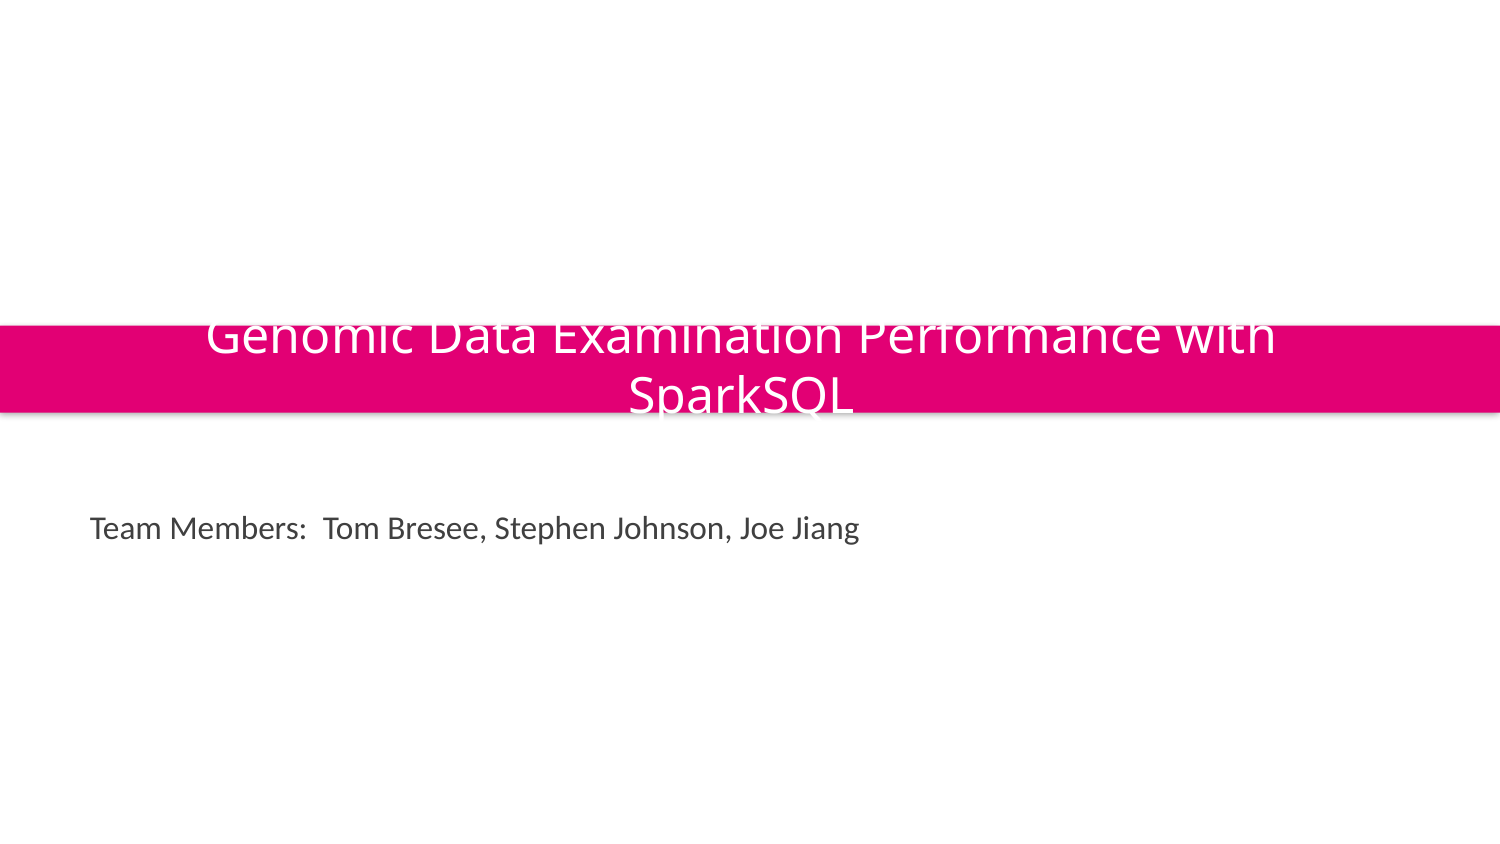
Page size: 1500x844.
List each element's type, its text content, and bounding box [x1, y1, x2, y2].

text_box Team Members: Tom Bresee, Stephen Johnson, Joe Jiang [74, 458, 1032, 554]
title Genomic Data Examination Performance with SparkSQL [112, 284, 1371, 443]
